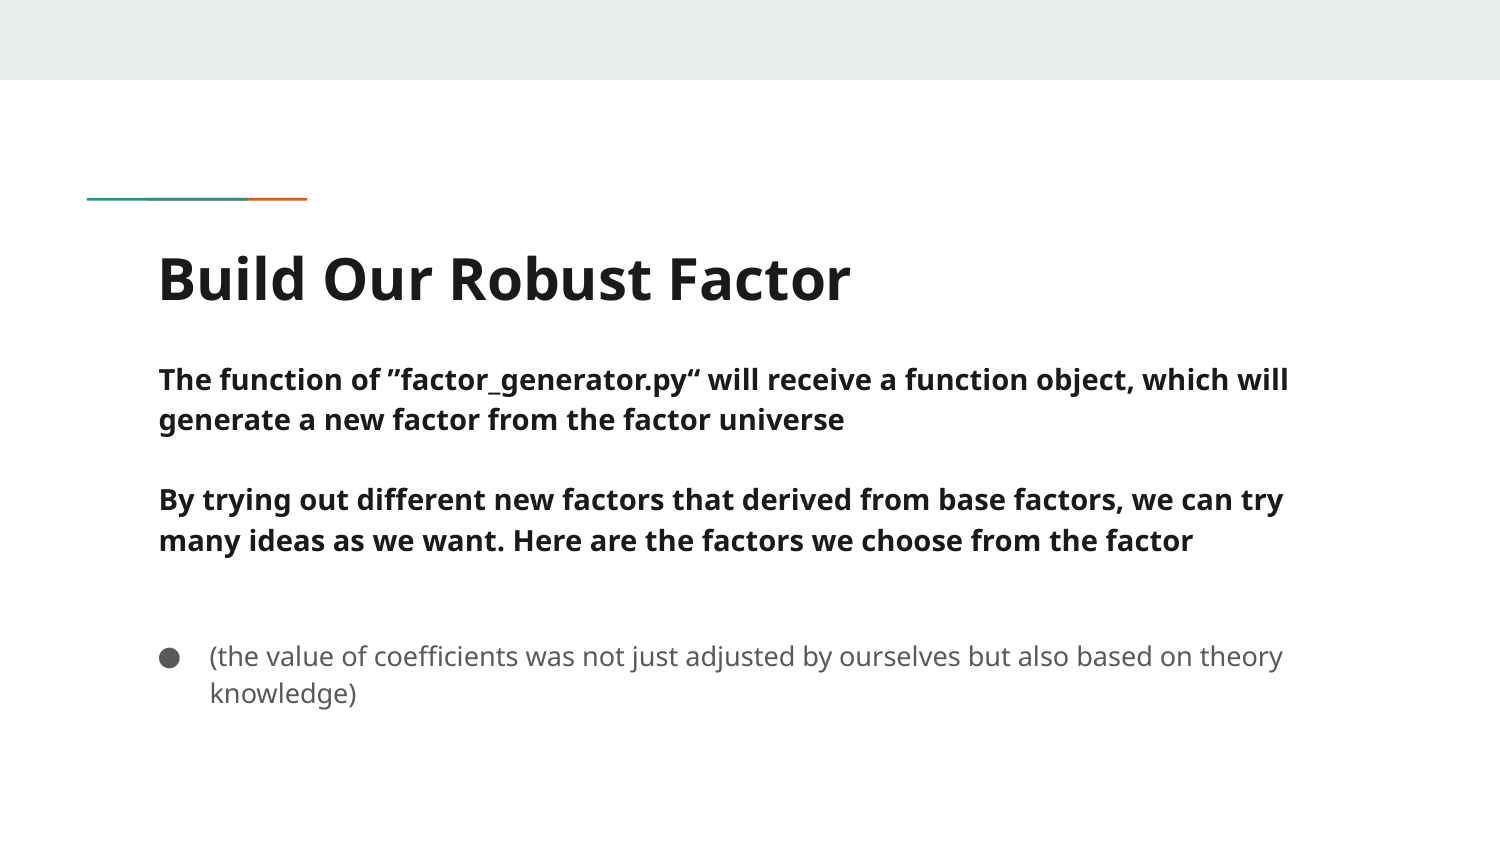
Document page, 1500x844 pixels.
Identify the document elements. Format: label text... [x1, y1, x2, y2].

title Build Our Robust Factor [119, 216, 1381, 305]
